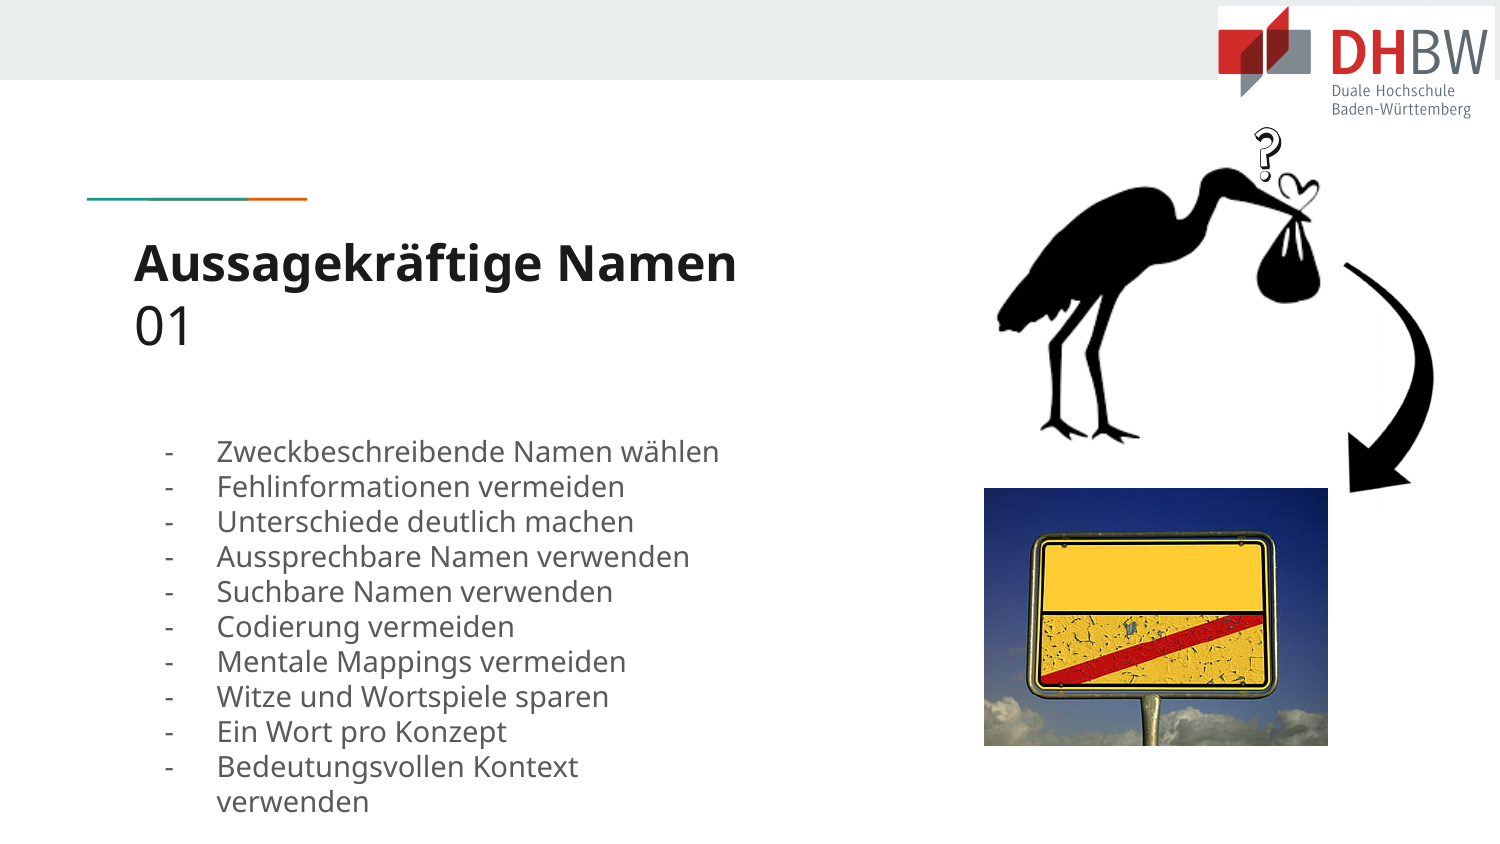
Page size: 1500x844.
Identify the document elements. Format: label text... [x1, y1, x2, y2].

title Aussagekräftige Namen 01 [119, 216, 759, 386]
picture [984, 5, 1495, 747]
text_box Zweckbeschreibende Namen wählen Fehlinformationen vermeiden Unterschiede deutlich machen Aussprechbare Namen verwenden Suchbare Namen verwenden Codierung vermeiden Mentale Mappings vermeiden Witze und Wortspiele sparen Ein Wort pro Konzept Bedeutungsvollen Kontext verwenden [126, 418, 750, 844]
